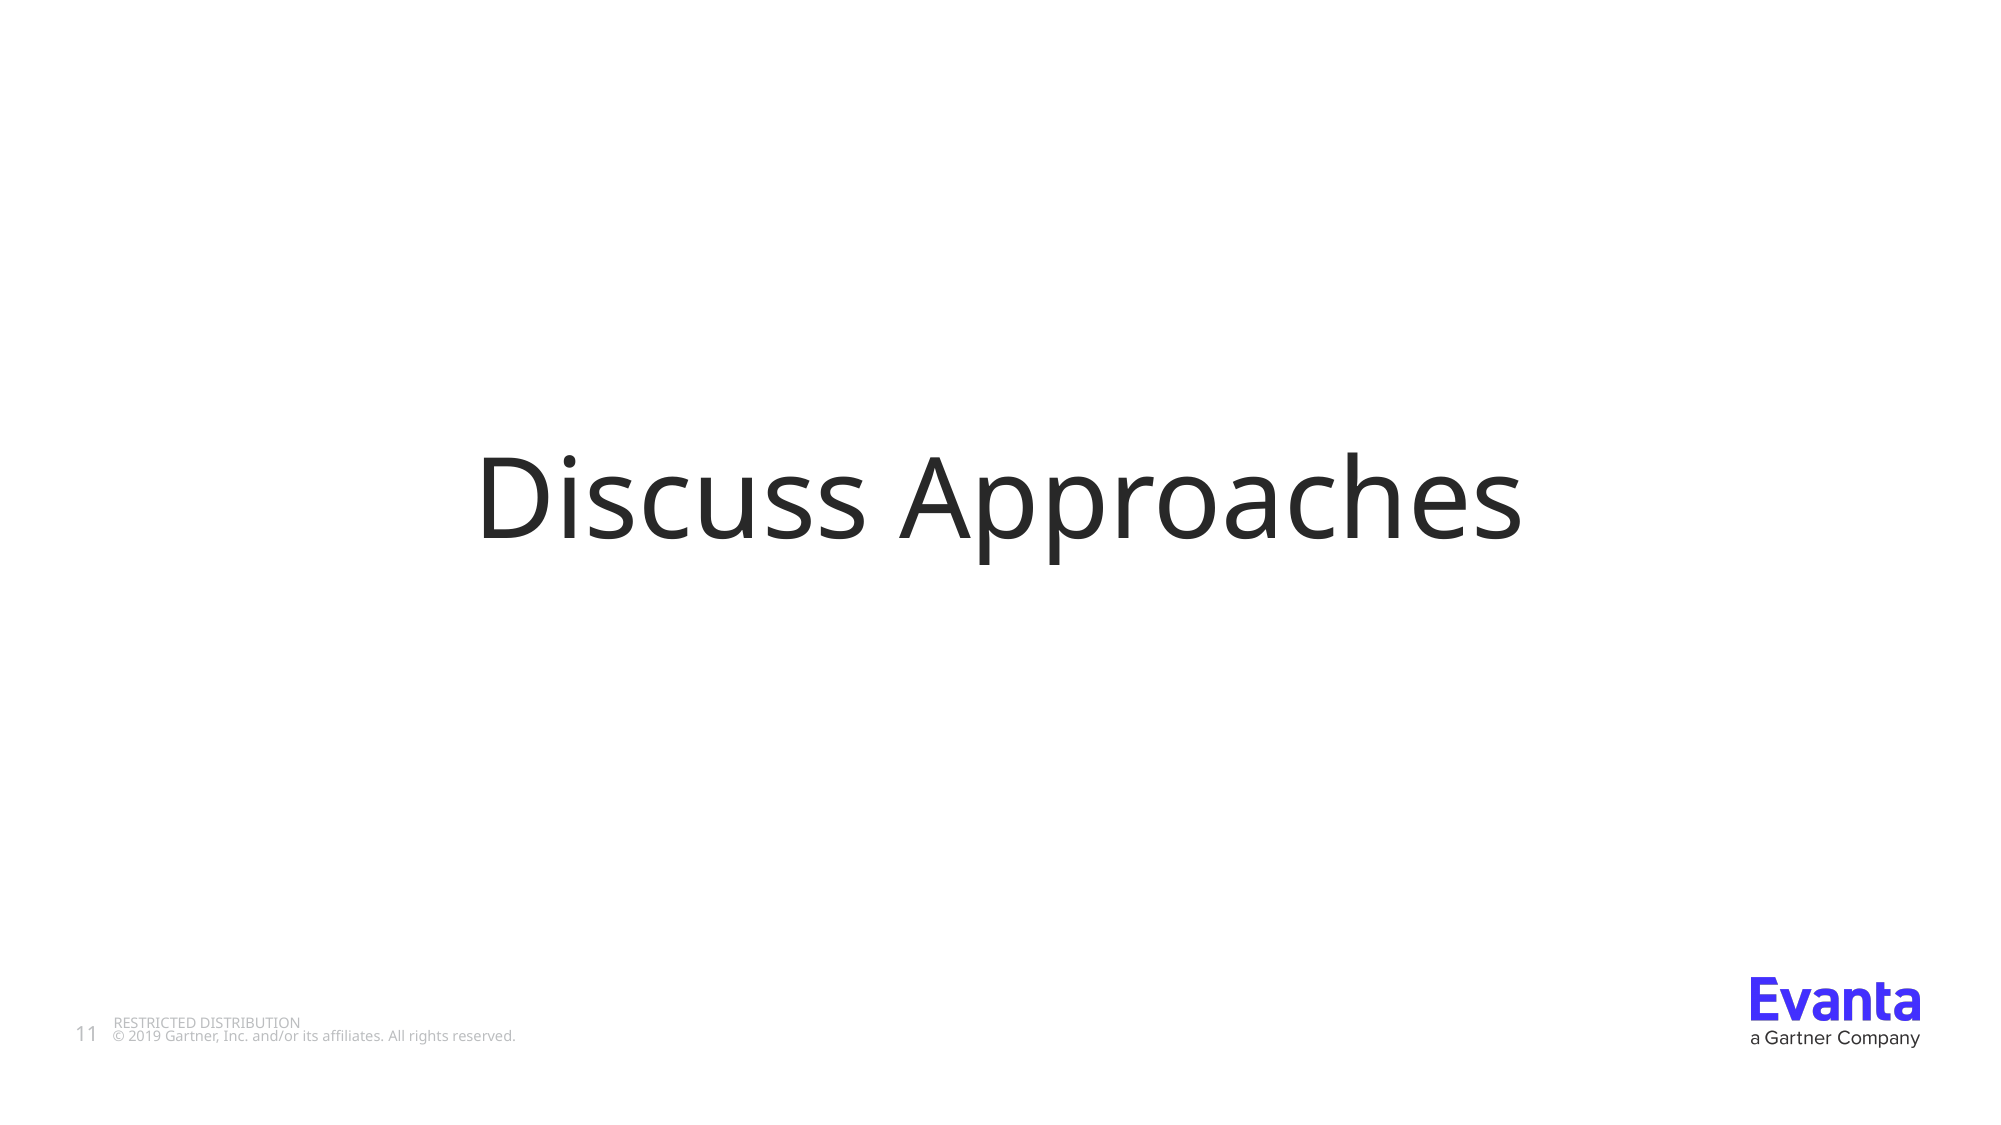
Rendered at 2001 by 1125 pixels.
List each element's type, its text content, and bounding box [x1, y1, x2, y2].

text_box Discuss Approaches [473, 426, 1527, 562]
picture [1751, 977, 1920, 1048]
